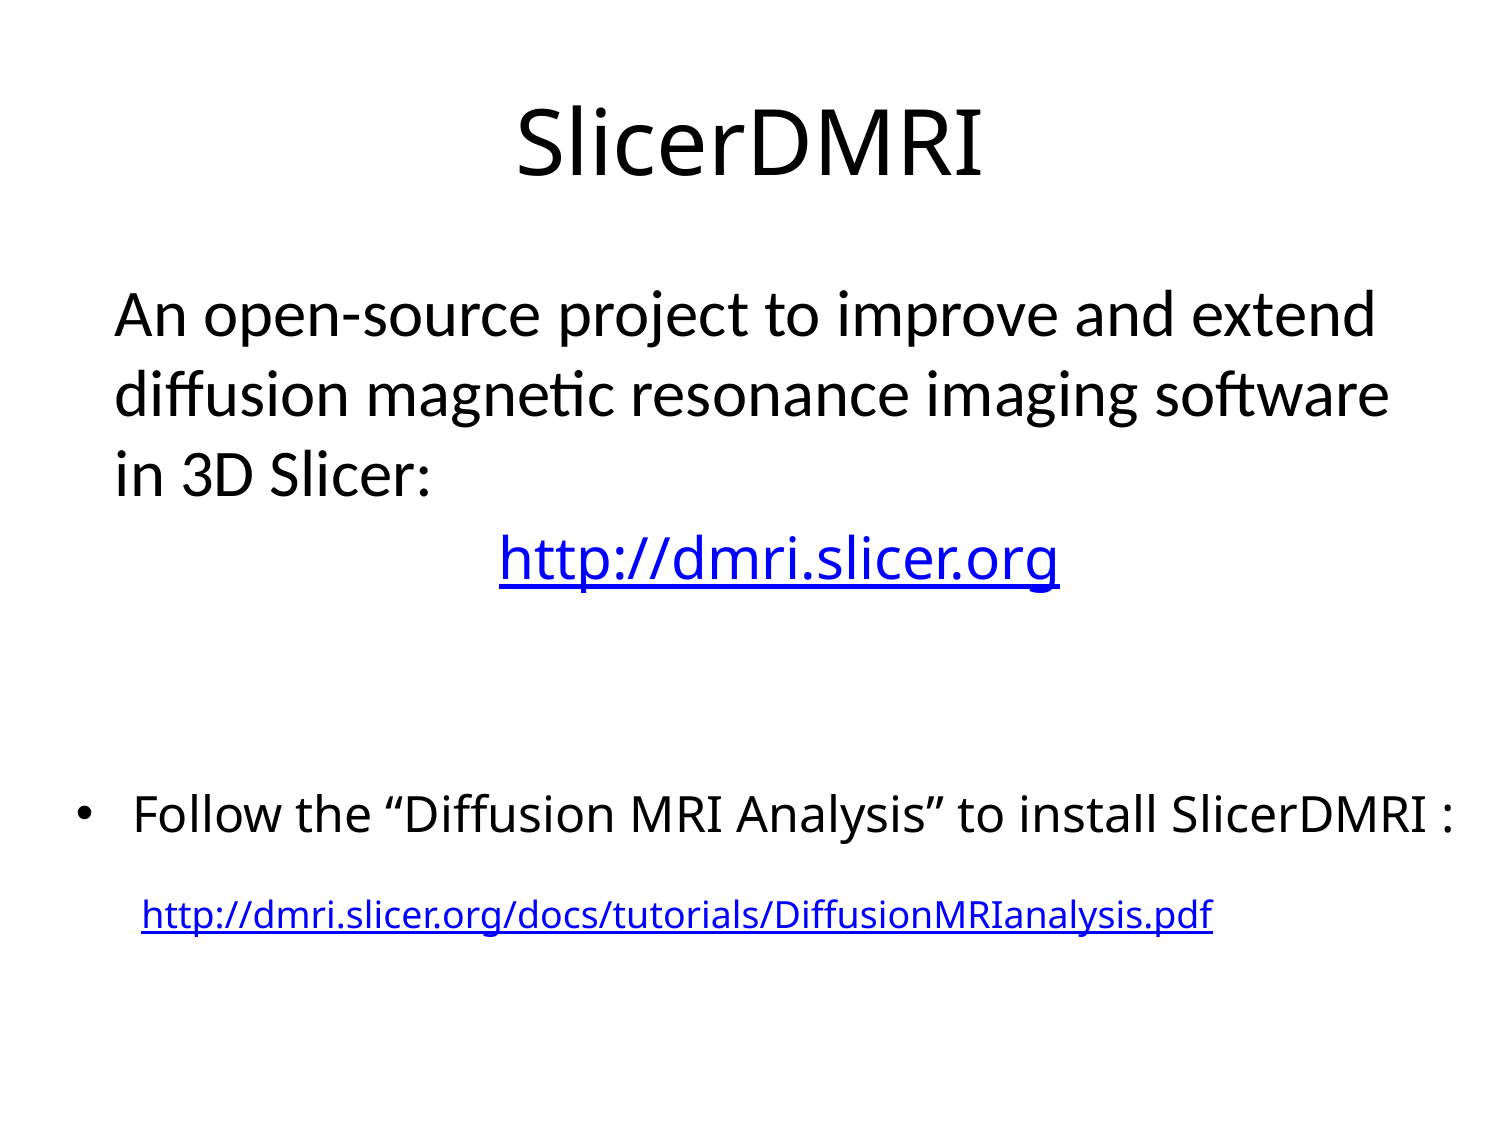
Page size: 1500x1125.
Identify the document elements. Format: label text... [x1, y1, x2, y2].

title SlicerDMRI [75, 45, 1425, 233]
text_box An open-source project to improve and extend diffusion magnetic resonance imaging software in 3D Slicer: http://dmri.slicer.org [99, 262, 1459, 656]
list Follow the “Diffusion MRI Analysis” to install SlicerDMRI : http://dmri.slicer.org/docs/tutorials/DiffusionMRIanalysis.pdf [60, 774, 1499, 1022]
